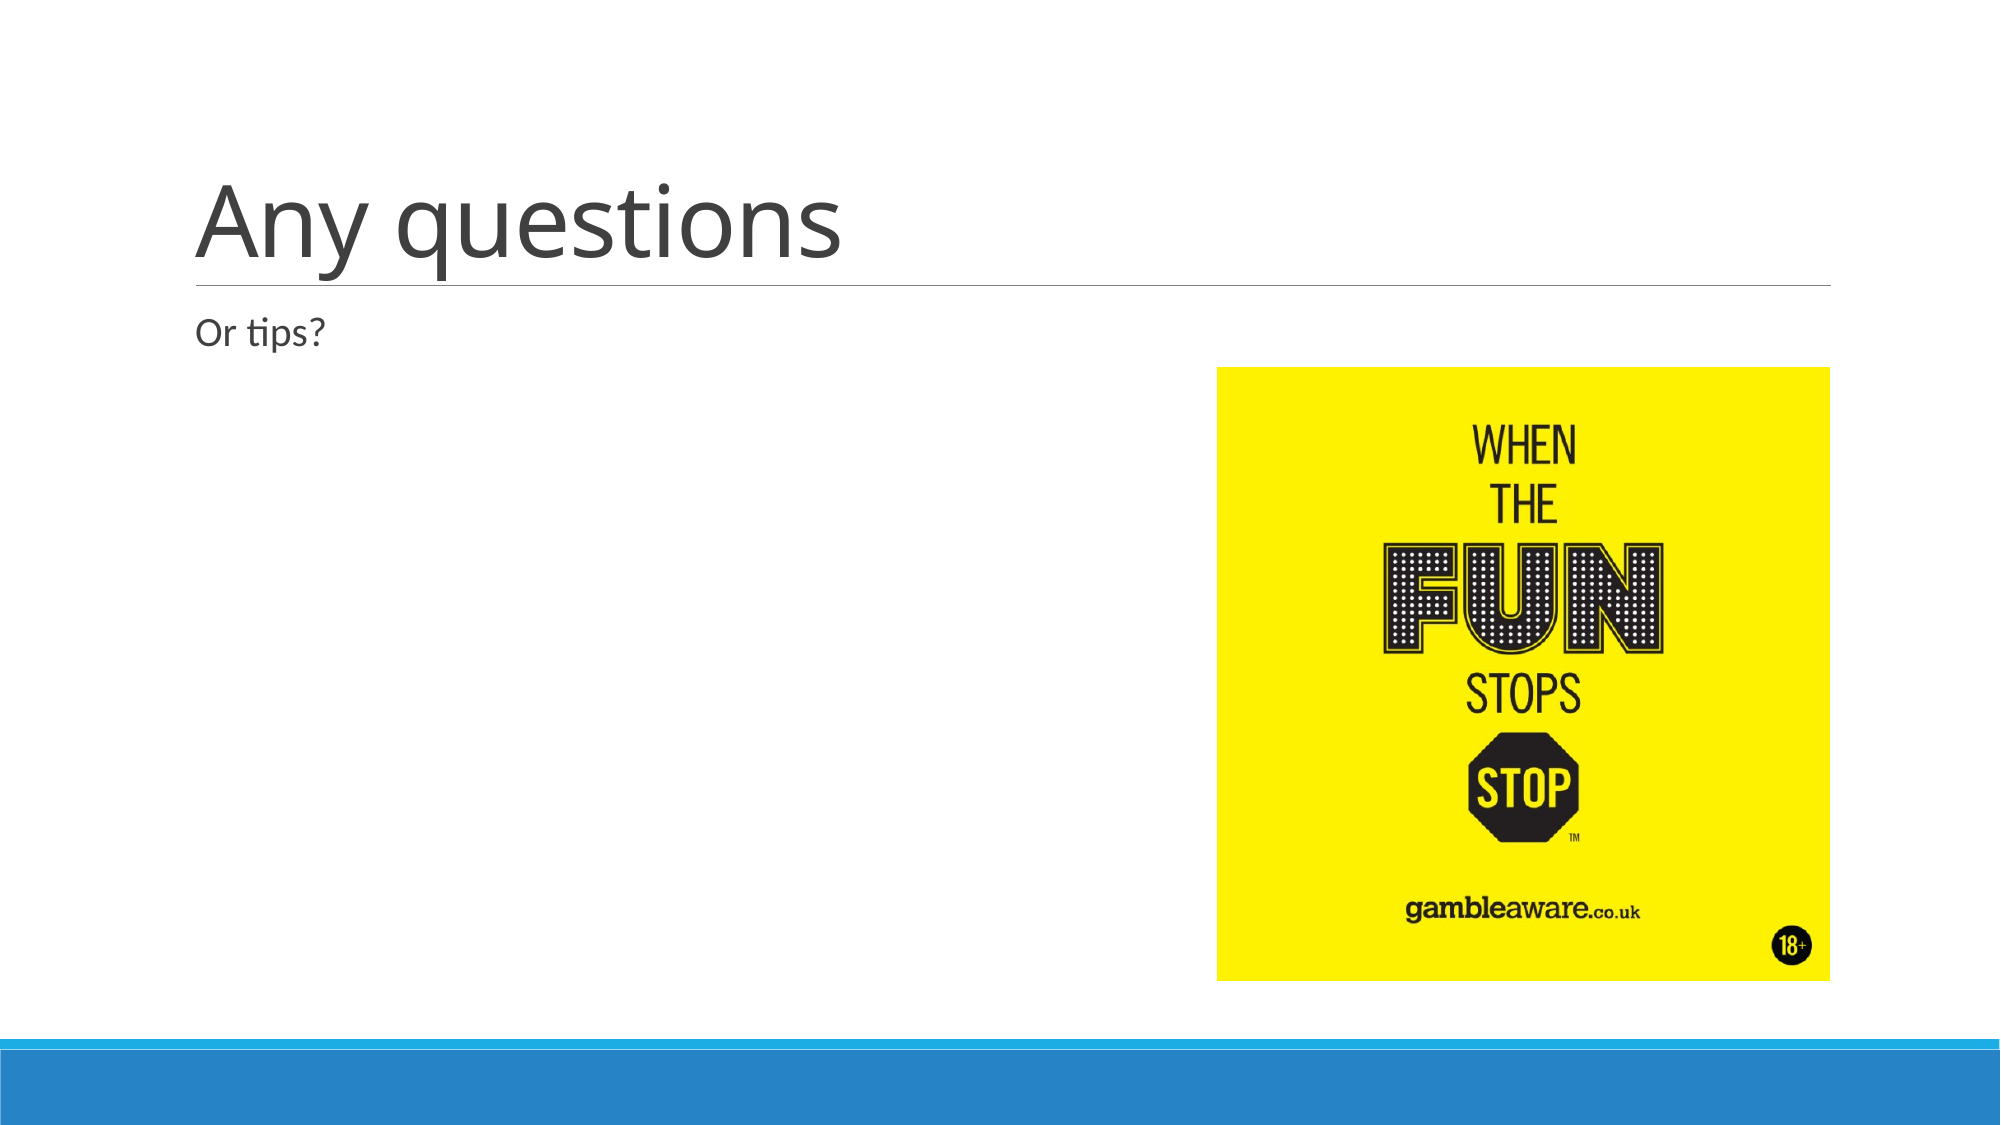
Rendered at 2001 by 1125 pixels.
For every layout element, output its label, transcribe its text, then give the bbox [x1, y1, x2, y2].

list Or tips? [180, 302, 1830, 963]
title Any questions [180, 47, 1830, 285]
picture [1216, 367, 1831, 981]
